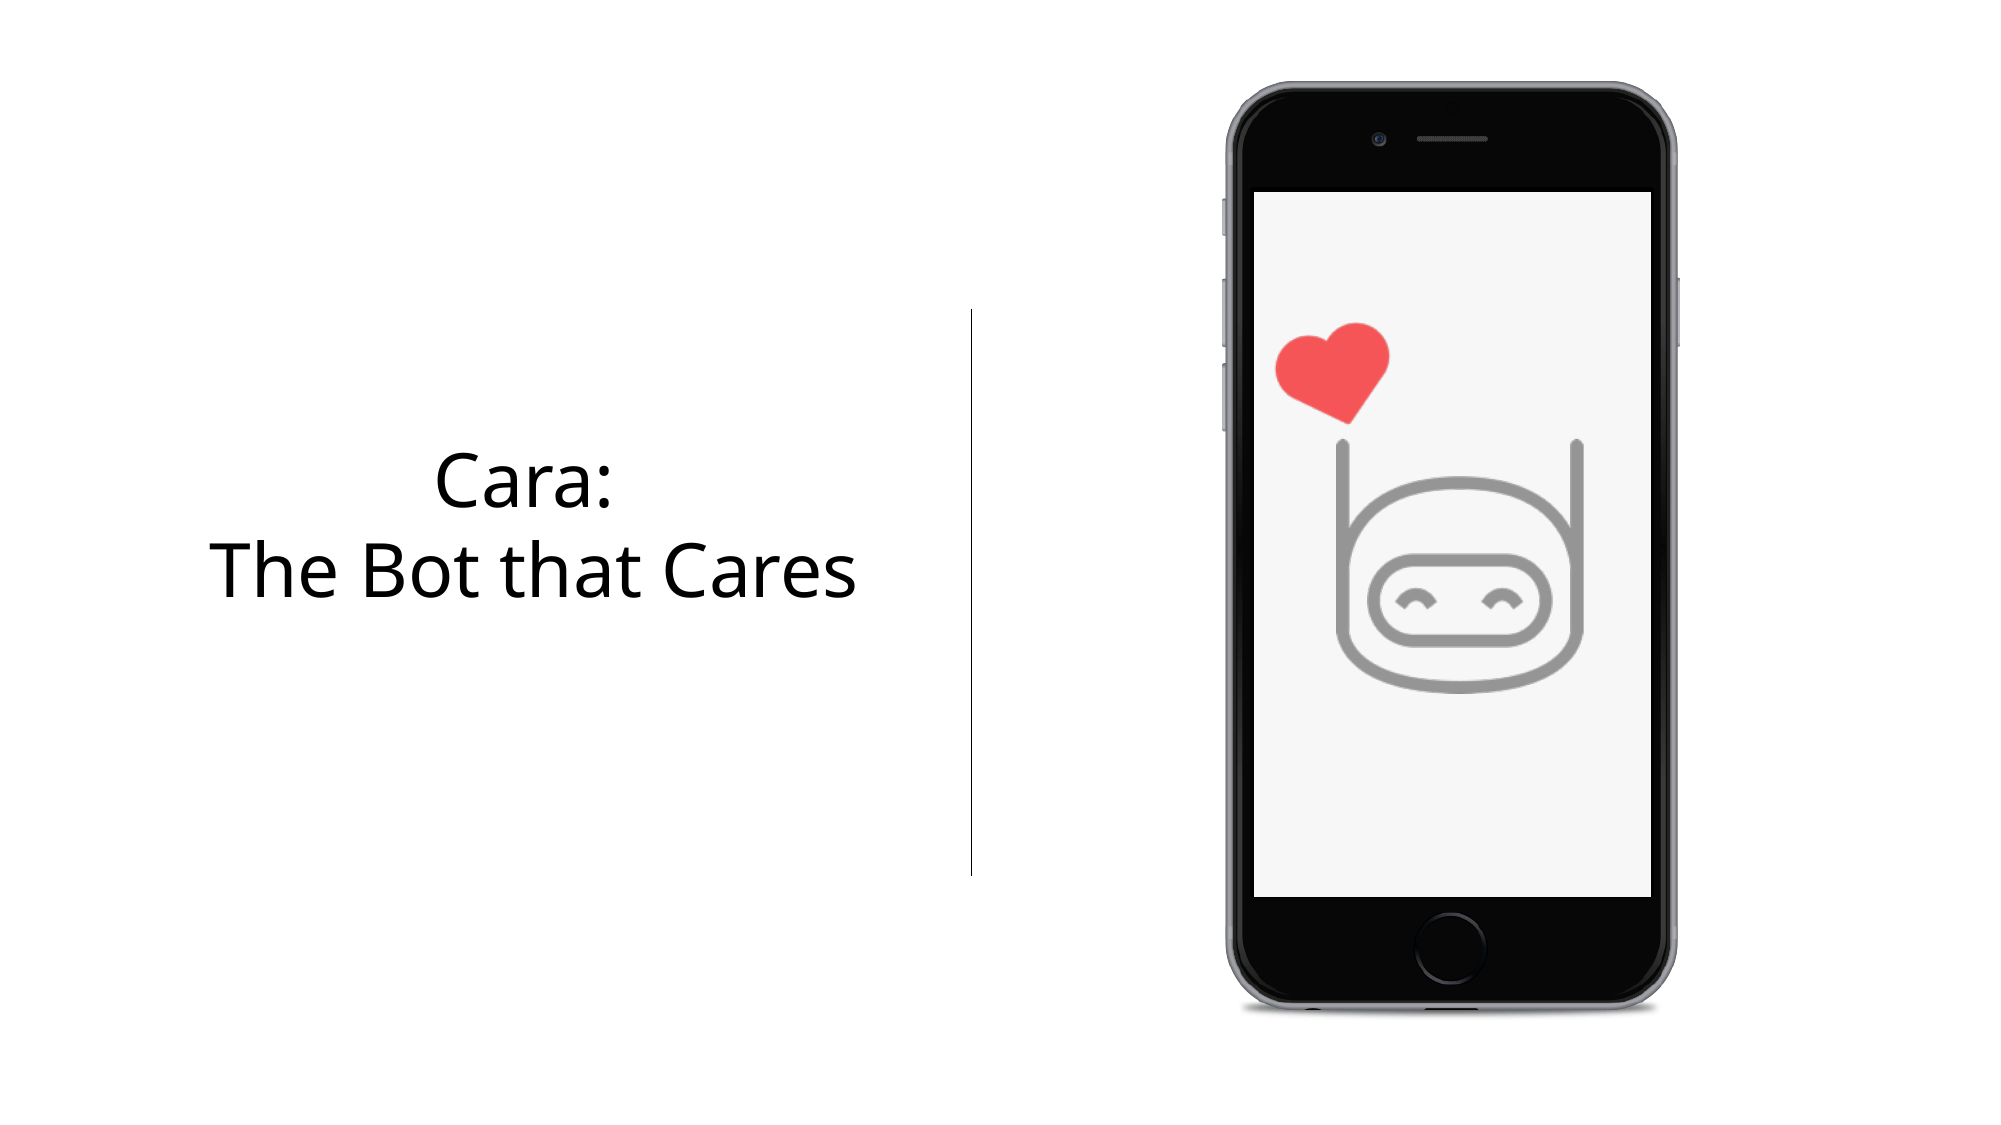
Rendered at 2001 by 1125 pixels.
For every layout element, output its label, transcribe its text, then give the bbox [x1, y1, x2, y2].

text_box Cara: The Bot that Cares [152, 425, 916, 621]
picture [1222, 81, 1685, 1021]
